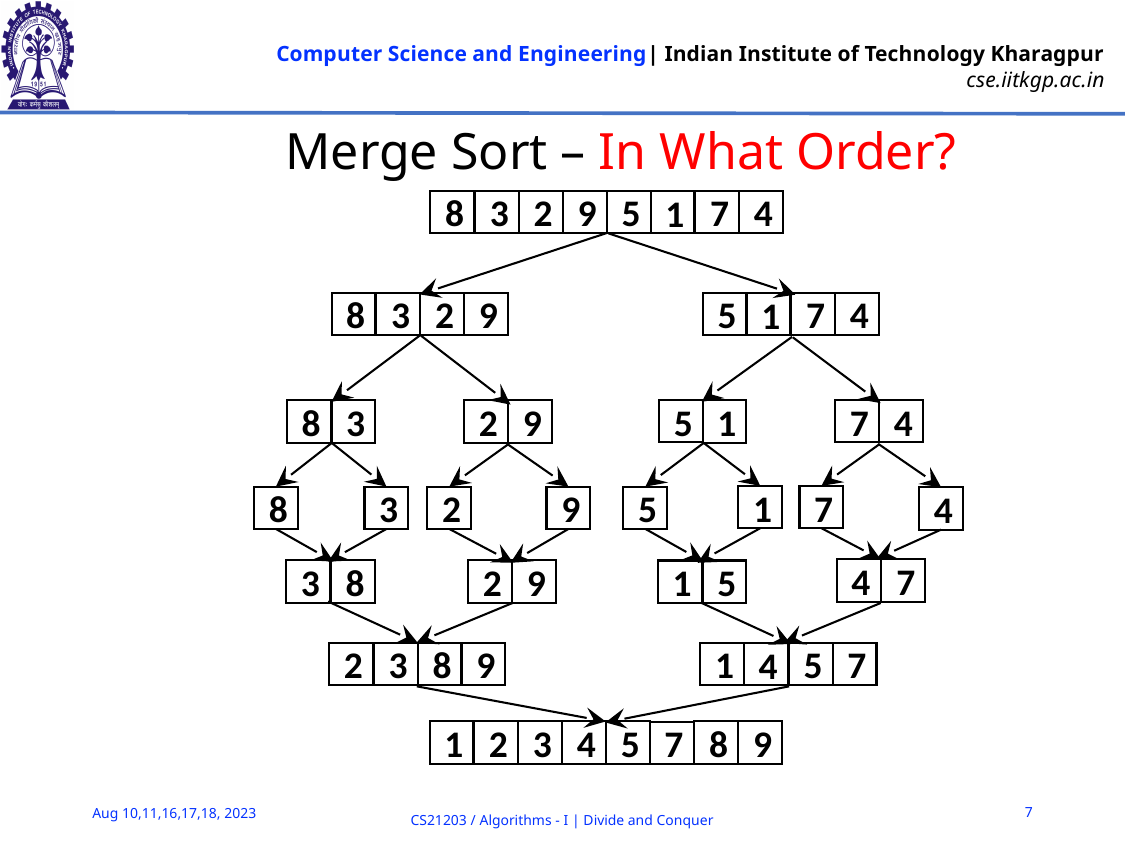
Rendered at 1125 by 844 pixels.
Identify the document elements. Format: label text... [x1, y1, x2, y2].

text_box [331, 292, 509, 335]
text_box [700, 642, 877, 686]
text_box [419, 233, 607, 295]
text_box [701, 336, 792, 402]
text_box 5 [658, 399, 702, 443]
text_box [416, 602, 514, 643]
text_box 8 [286, 399, 331, 443]
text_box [878, 443, 942, 488]
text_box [836, 559, 926, 602]
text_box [421, 335, 511, 405]
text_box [645, 528, 697, 562]
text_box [701, 602, 792, 645]
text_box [429, 722, 783, 765]
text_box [430, 190, 784, 234]
text_box 5 [622, 486, 668, 530]
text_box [328, 528, 387, 562]
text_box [506, 443, 569, 487]
title Merge Sort – In What Order? [163, 78, 1078, 221]
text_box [449, 444, 506, 487]
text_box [657, 562, 747, 603]
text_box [275, 528, 328, 562]
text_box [645, 443, 704, 487]
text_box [608, 233, 796, 295]
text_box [331, 335, 421, 402]
text_box 9 [509, 399, 553, 443]
picture [1, 1, 74, 110]
text_box 7 [834, 404, 878, 443]
text_box 4 [918, 486, 964, 531]
text_box 3 [363, 486, 409, 530]
footer CS21203 / Algorithms - I | Divide and Conquer [185, 798, 940, 844]
text_box 8 [253, 486, 299, 530]
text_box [330, 442, 387, 487]
text_box 9 [545, 486, 591, 530]
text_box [510, 528, 569, 563]
text_box 3 [331, 402, 376, 442]
slide_number 7 [992, 790, 1048, 836]
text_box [286, 562, 375, 603]
text_box 2 [463, 405, 509, 444]
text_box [821, 528, 881, 560]
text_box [821, 444, 878, 486]
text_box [702, 292, 880, 336]
text_box 4 [878, 399, 924, 443]
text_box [275, 443, 330, 487]
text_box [328, 601, 418, 643]
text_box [784, 602, 881, 643]
text_box 7 [798, 485, 844, 529]
text_box 1 [702, 402, 747, 442]
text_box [416, 686, 605, 722]
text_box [792, 337, 881, 404]
text_box 1 [737, 485, 783, 529]
text_box 2 [426, 486, 472, 530]
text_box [702, 442, 761, 486]
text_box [449, 528, 510, 563]
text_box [697, 528, 761, 563]
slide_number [77, 798, 185, 844]
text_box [468, 563, 556, 603]
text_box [876, 529, 942, 559]
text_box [605, 686, 790, 723]
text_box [329, 643, 506, 686]
